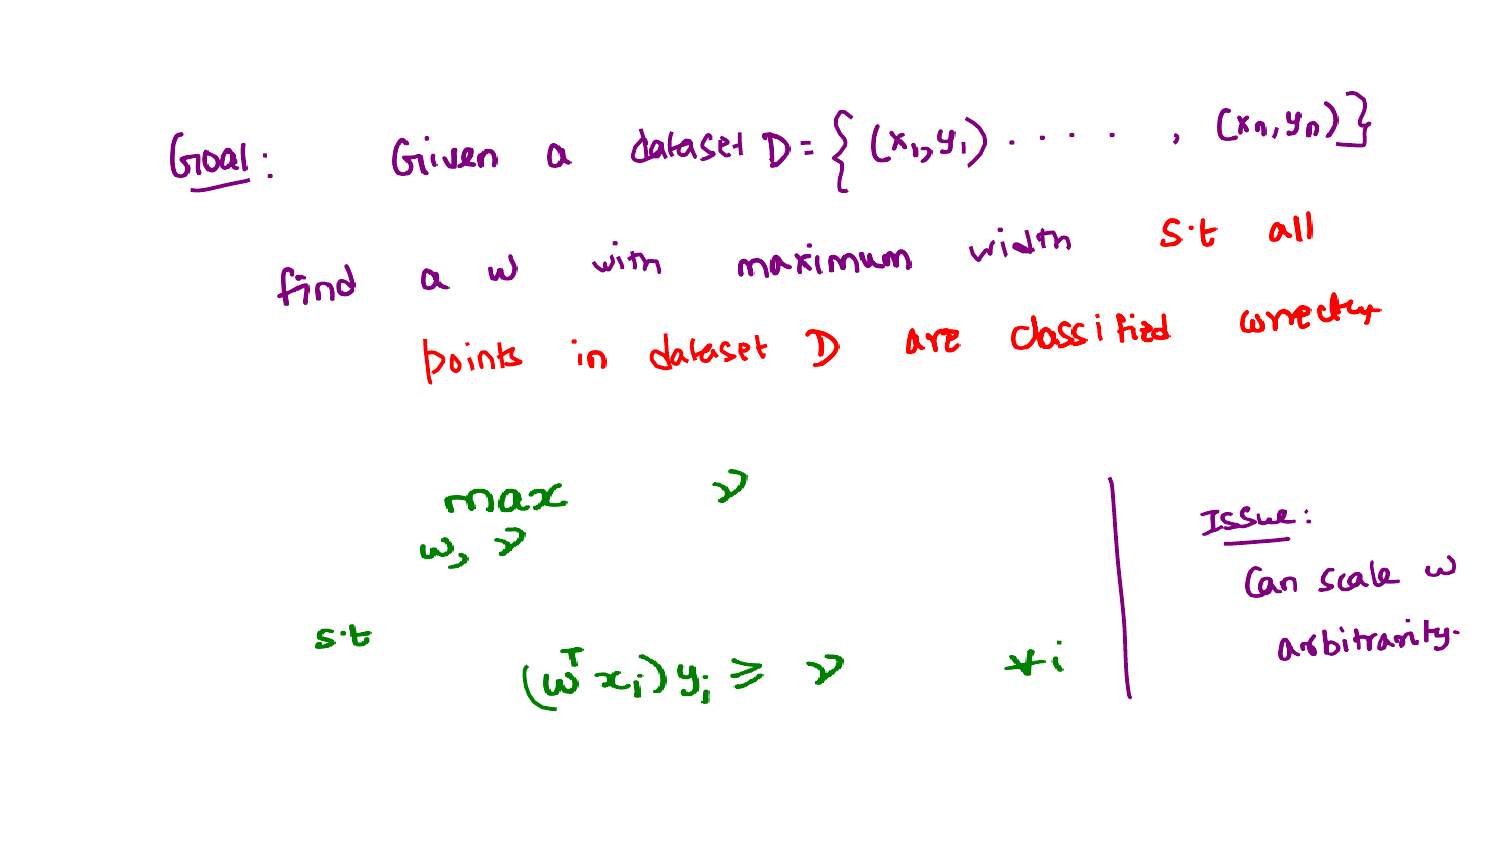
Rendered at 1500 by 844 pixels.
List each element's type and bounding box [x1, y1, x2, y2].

text_box [1109, 477, 1460, 699]
text_box [170, 92, 1383, 384]
text_box [314, 469, 1064, 710]
